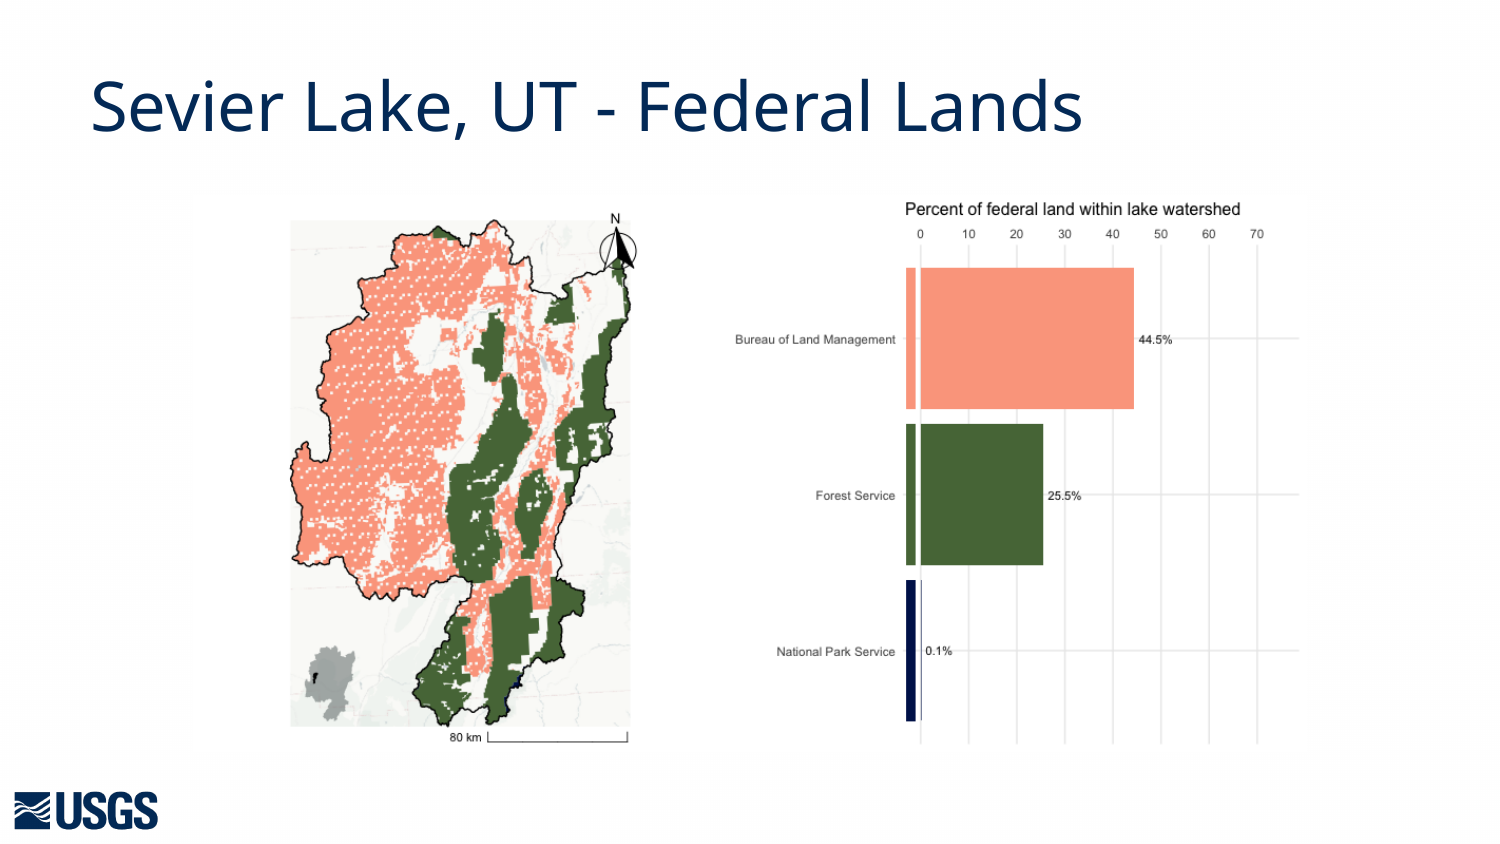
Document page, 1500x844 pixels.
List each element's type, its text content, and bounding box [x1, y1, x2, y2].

title Sevier Lake, UT - Federal Lands [75, 33, 1425, 175]
picture [0, 0, 1500, 844]
